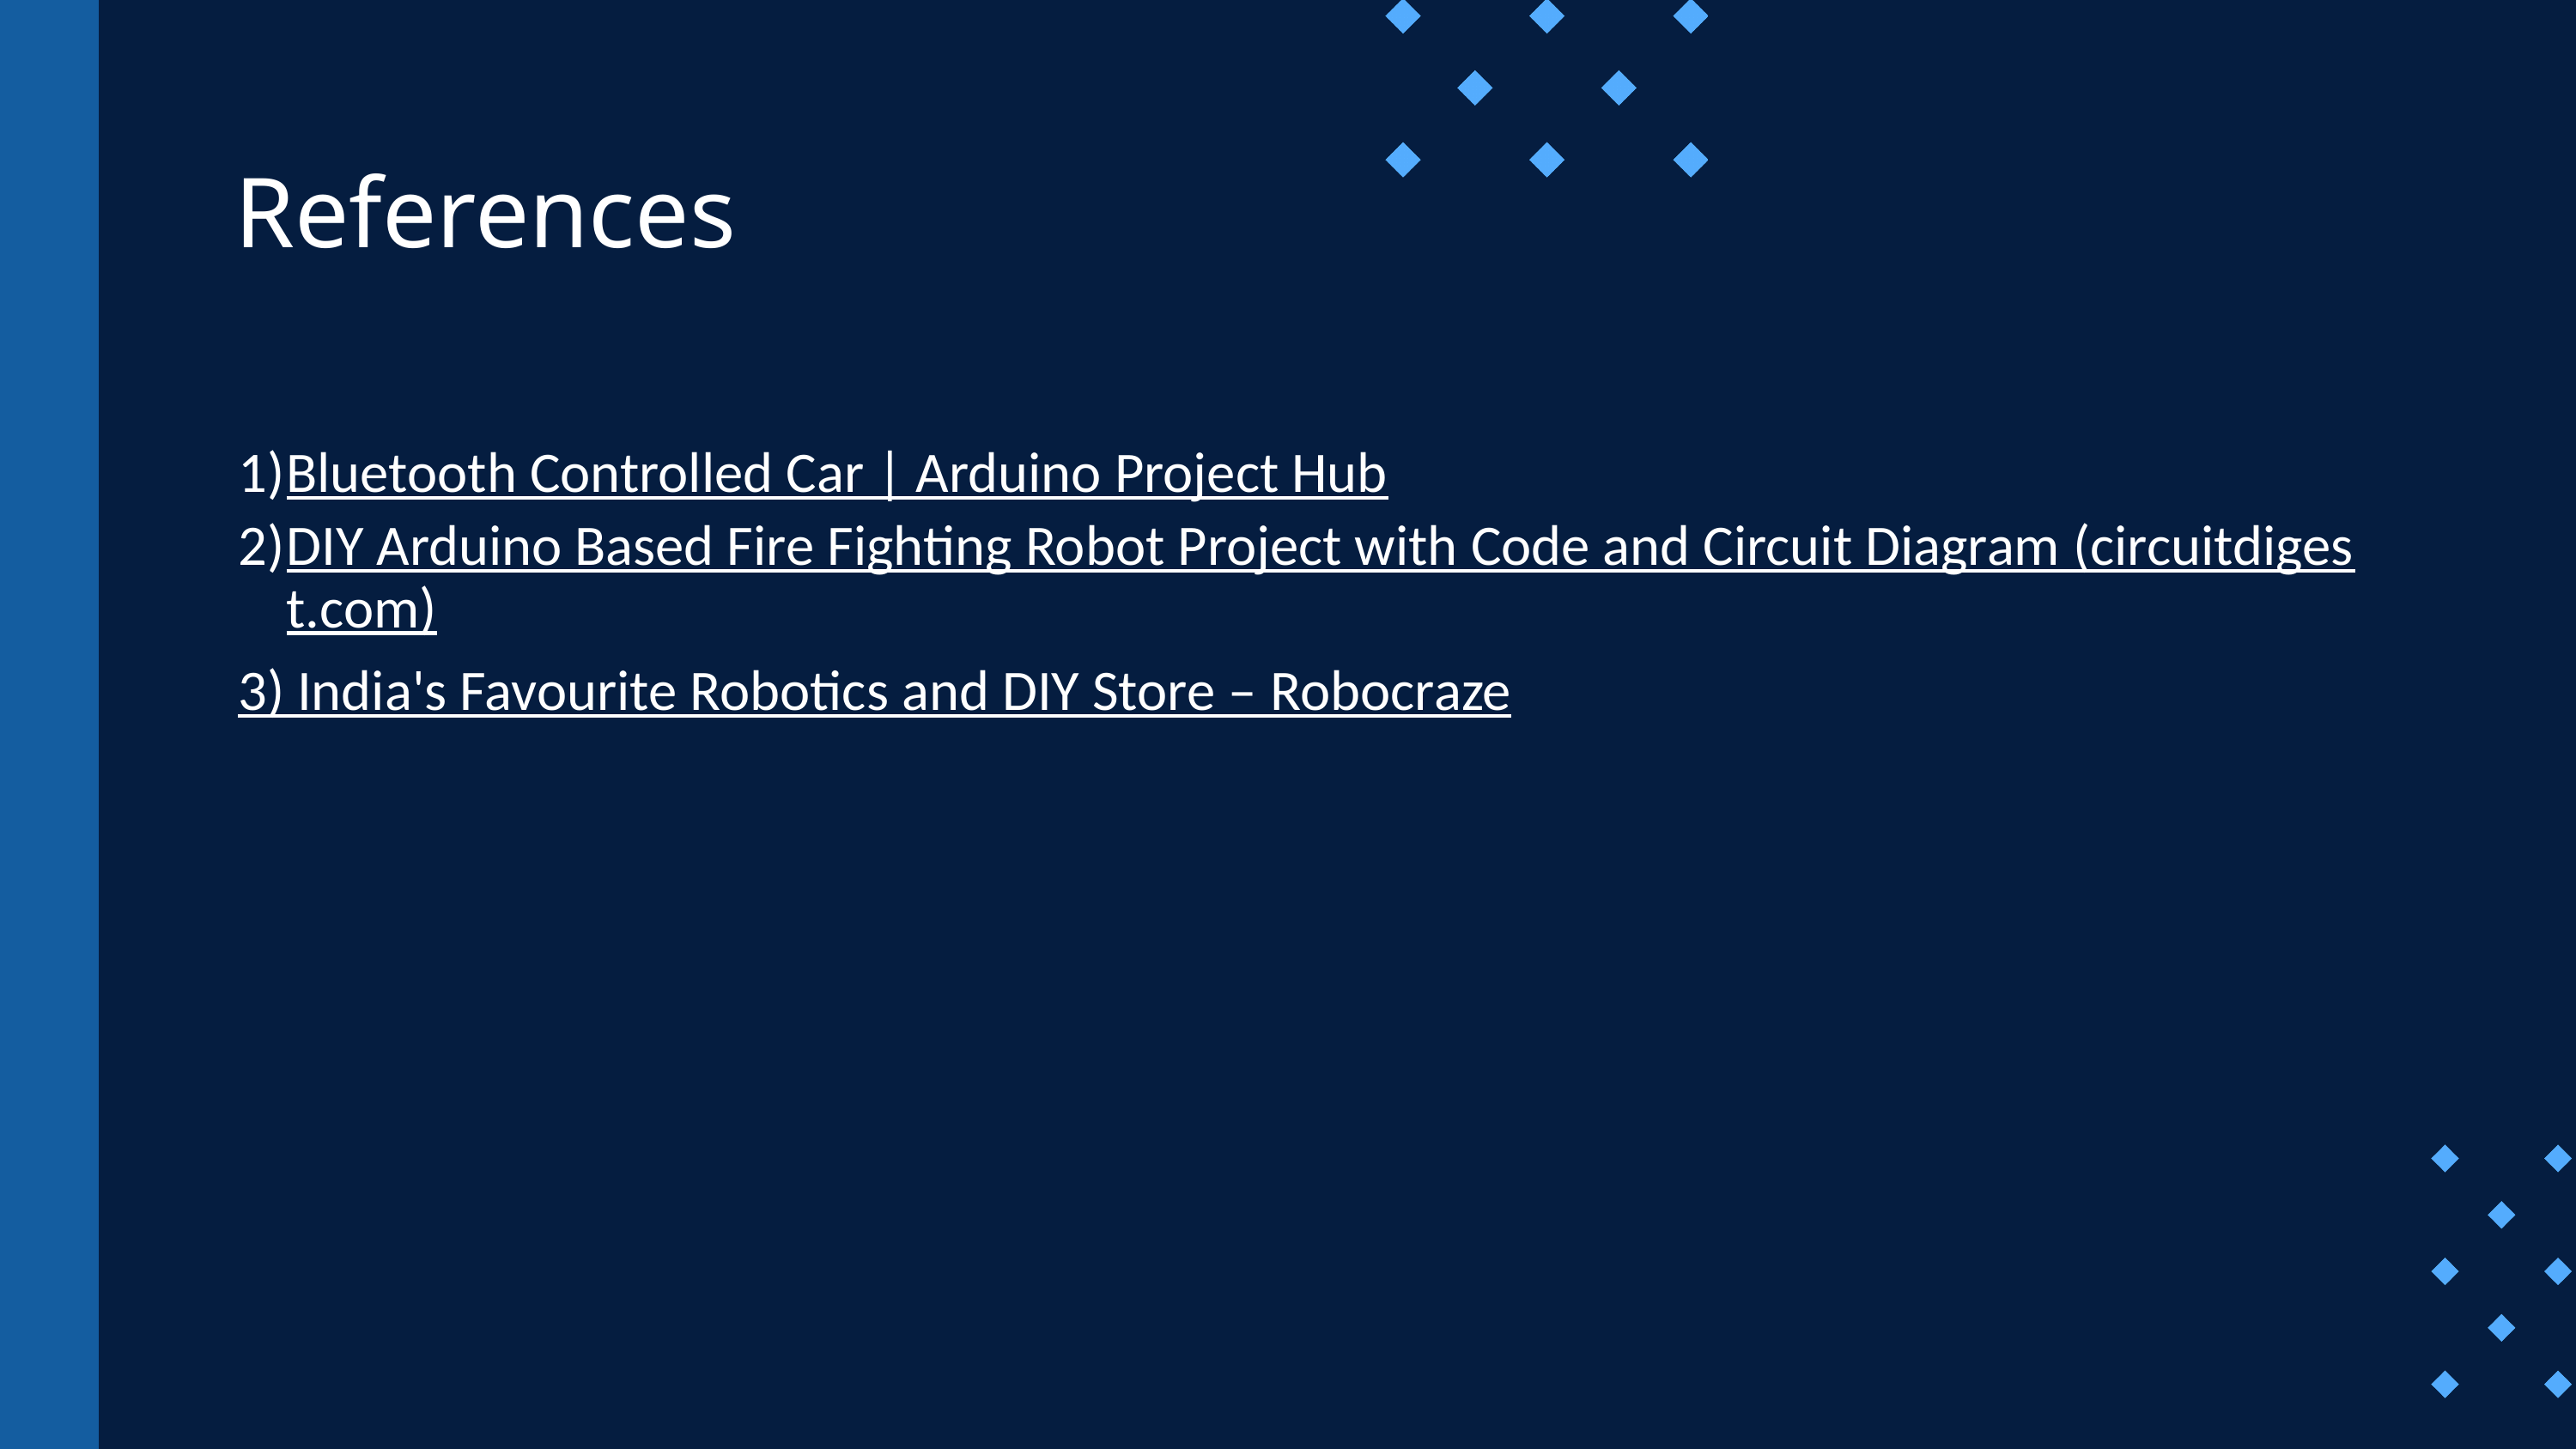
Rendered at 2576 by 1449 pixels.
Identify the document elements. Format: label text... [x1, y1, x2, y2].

text_box Bluetooth Controlled Car | Arduino Project Hub DIY Arduino Based Fire Fighting Robot Project with Code and Circuit Diagram (circuitdigest.com) 3) India's Favourite Robotics and DIY Store – Robocraze [225, 423, 2383, 667]
text_box [2431, 1144, 2576, 1398]
text_box References [222, 144, 750, 274]
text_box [0, 0, 100, 1449]
text_box [1385, 0, 1709, 178]
